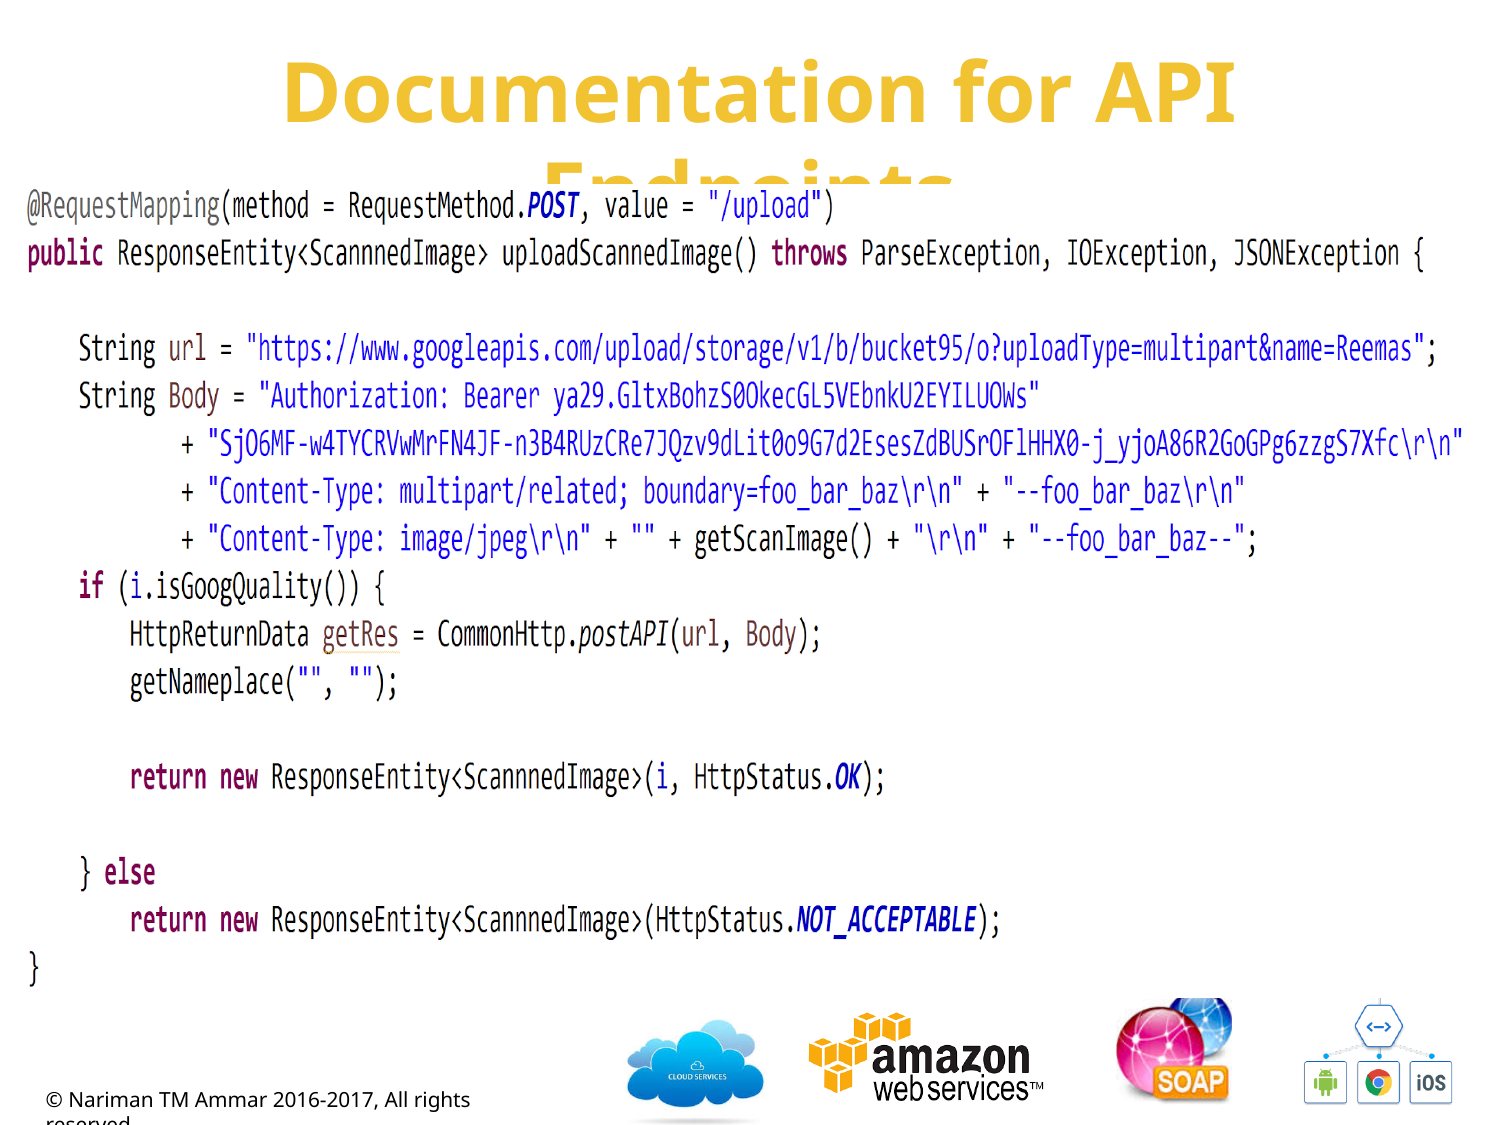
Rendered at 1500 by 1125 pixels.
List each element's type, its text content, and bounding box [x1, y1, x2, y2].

picture [805, 1008, 1046, 1105]
picture [622, 1014, 770, 1125]
title Documentation for API Endpoints [54, 45, 1465, 183]
picture [24, 184, 1476, 1106]
